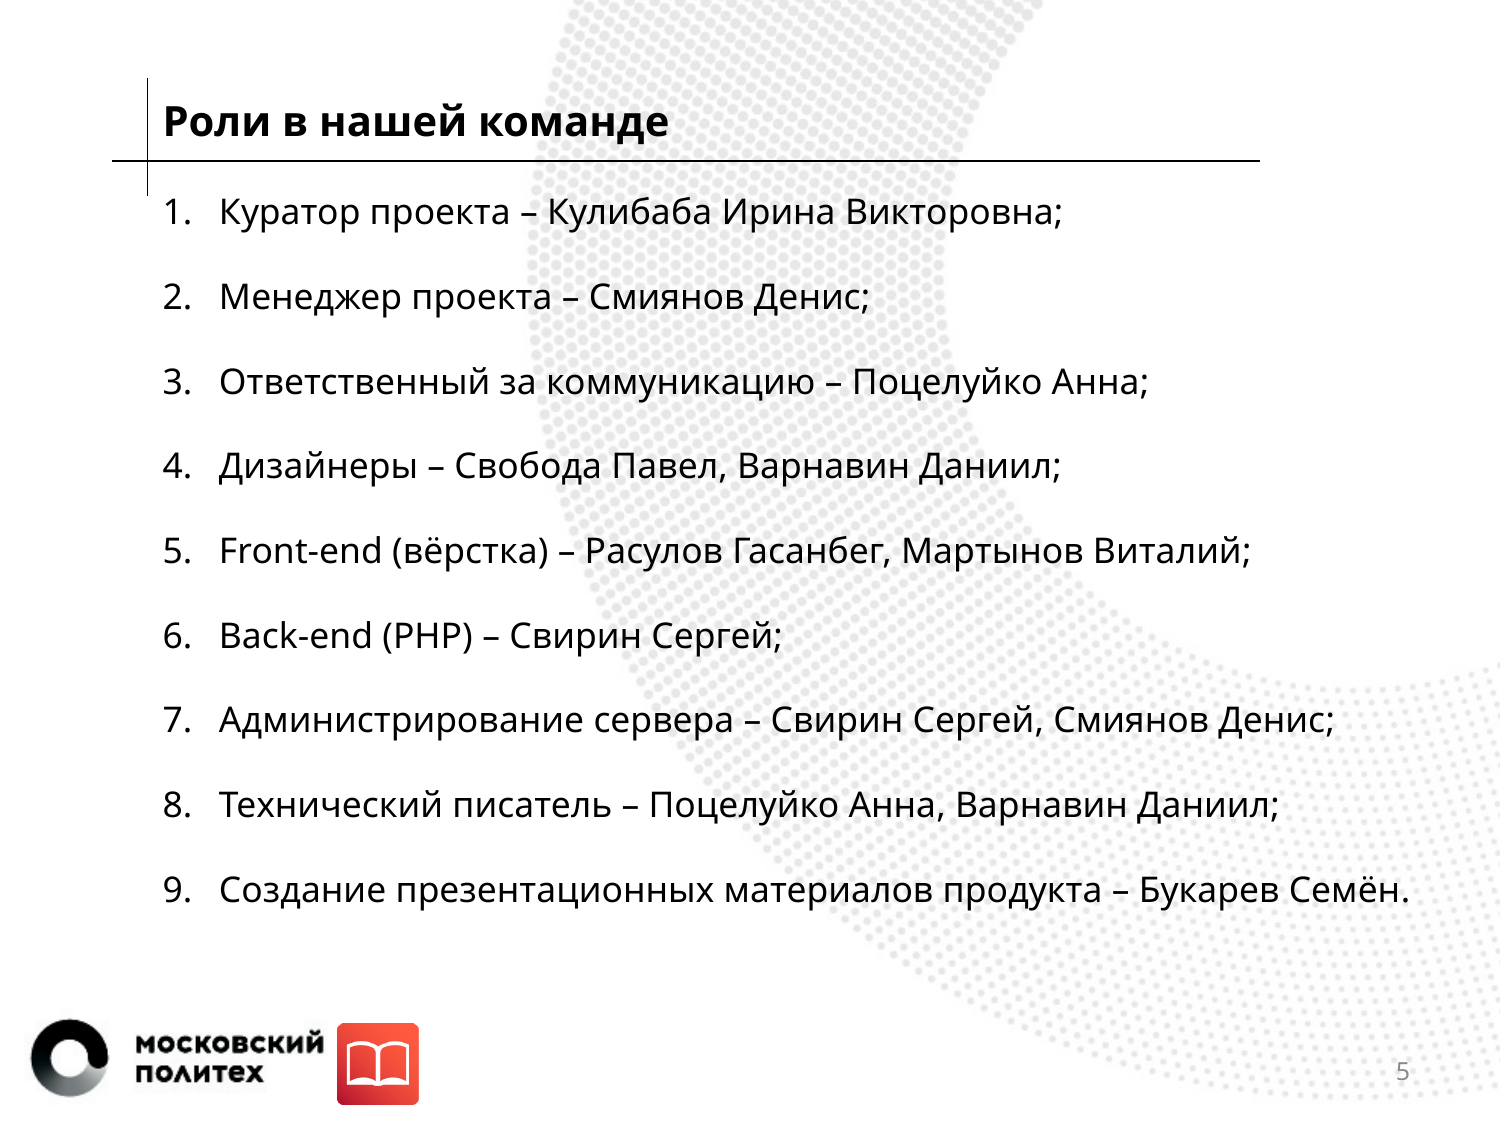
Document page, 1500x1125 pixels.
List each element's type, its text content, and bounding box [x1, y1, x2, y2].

picture [0, 0, 1500, 1125]
list Куратор проекта – Кулибаба Ирина Викторовна; Менеджер проекта – Смиянов Денис; Ответственный за коммуникацию – Поцелуйко Анна; Дизайнеры – Свобода Павел, Варнавин Даниил; Front-end (вёрстка) – Расулов Гасанбег, Мартынов Виталий; Back-end (PHP) – Свирин Сергей; Администрирование сервера – Свирин Сергей, Смиянов Денис; Технический писатель – Поцелуйко Анна, Варнавин Даниил; Создание презентационных материалов продукта – Букарев Семён. [147, 160, 1427, 976]
slide_number 5 [1074, 1042, 1425, 1103]
title Роли в нашей команде [148, 78, 1415, 160]
